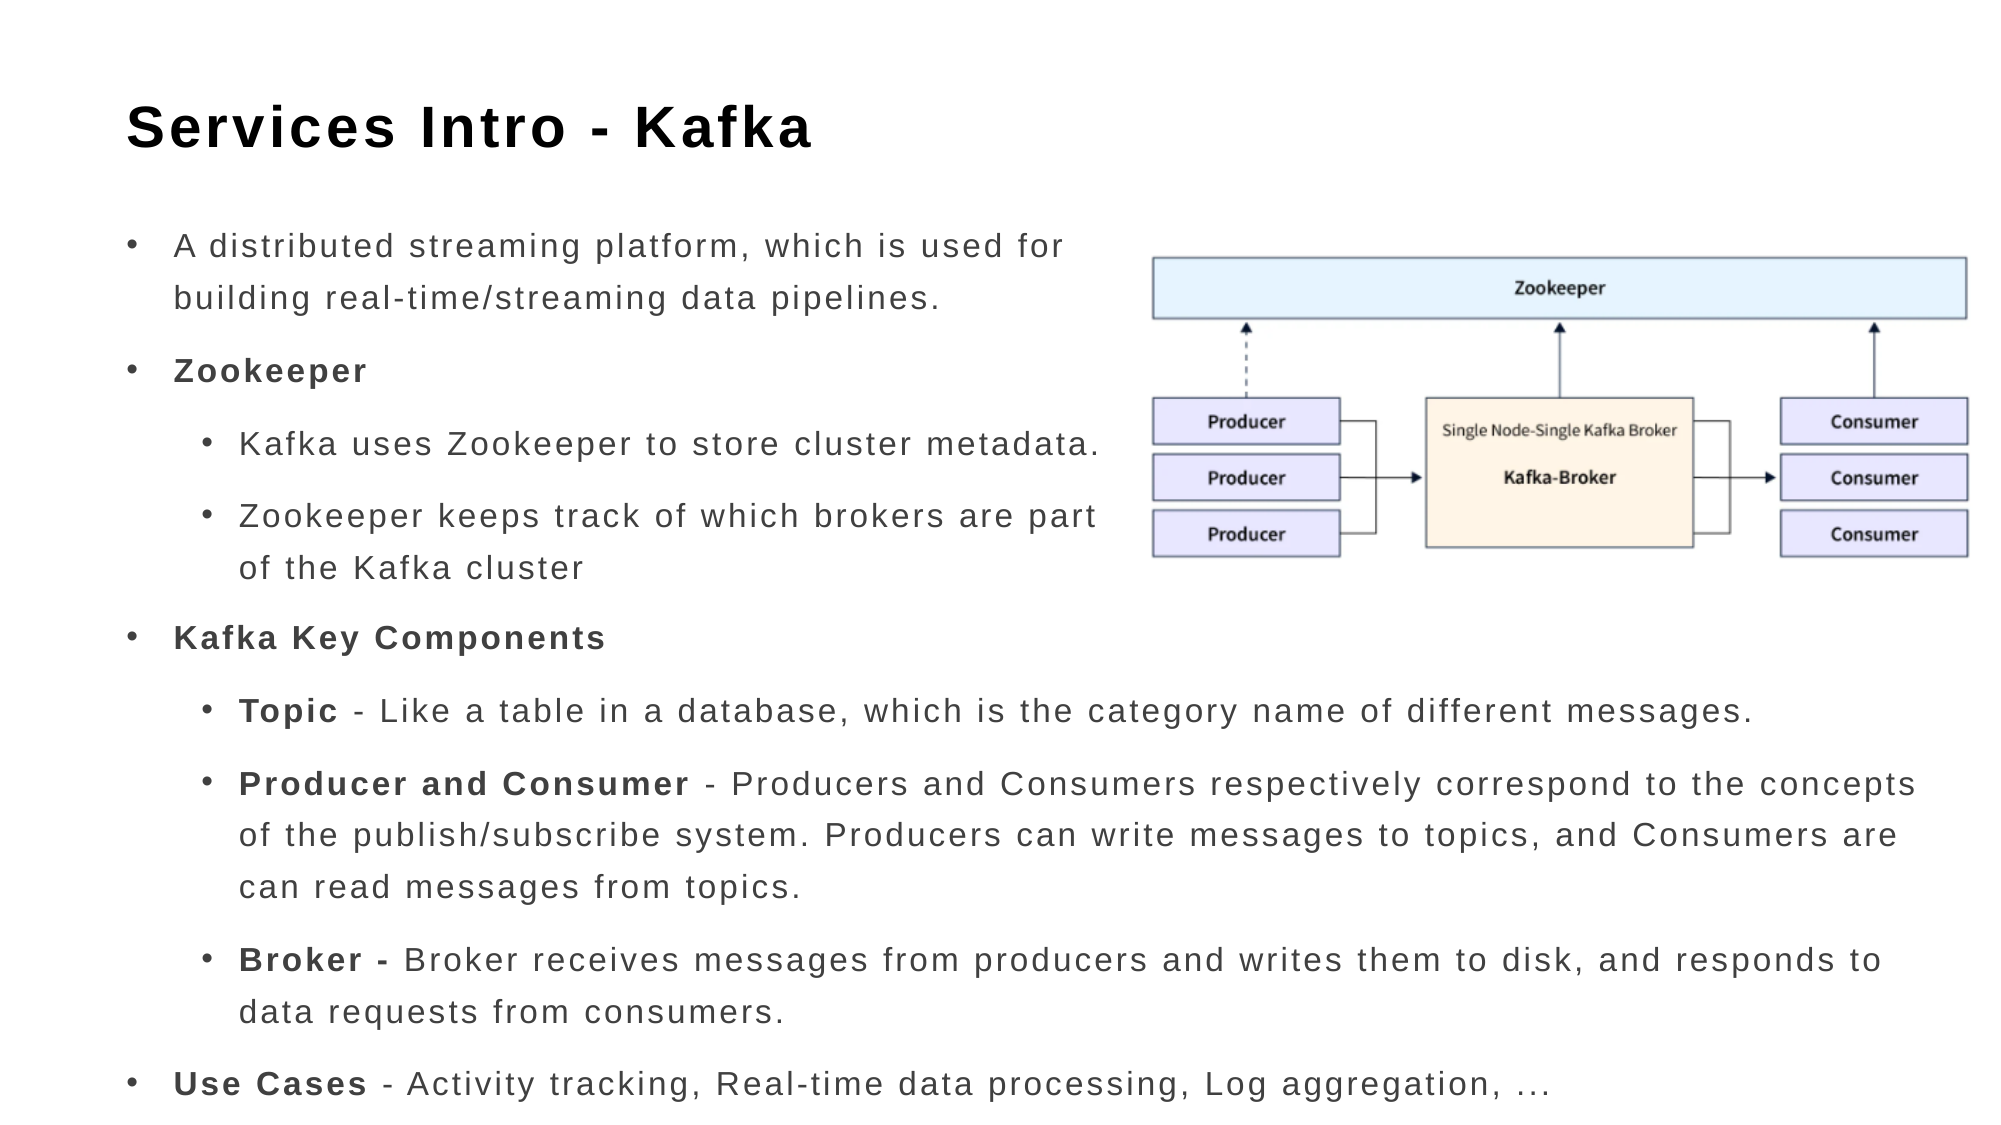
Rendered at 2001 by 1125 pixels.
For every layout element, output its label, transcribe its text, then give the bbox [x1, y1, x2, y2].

title Services Intro - Kafka [109, 70, 1891, 178]
picture [1142, 239, 1978, 569]
list A distributed streaming platform, which is used for building real-time/streaming data pipelines. Zookeeper Kafka uses Zookeeper to store cluster metadata. Zookeeper keeps track of which brokers are part of the Kafka cluster [109, 212, 1124, 604]
text_box Kafka Key Components Topic - Like a table in a database, which is the category name of different messages. Producer and Consumer - Producers and Consumers respectively correspond to the concepts of the publish/subscribe system. Producers can write messages to topics, and Consumers are can read messages from topics. Broker - Broker receives messages from producers and writes them to disk, and responds to data requests from consumers. Use Cases - Activity tracking, Real-time data processing, Log aggregation, ... [109, 604, 1980, 1119]
